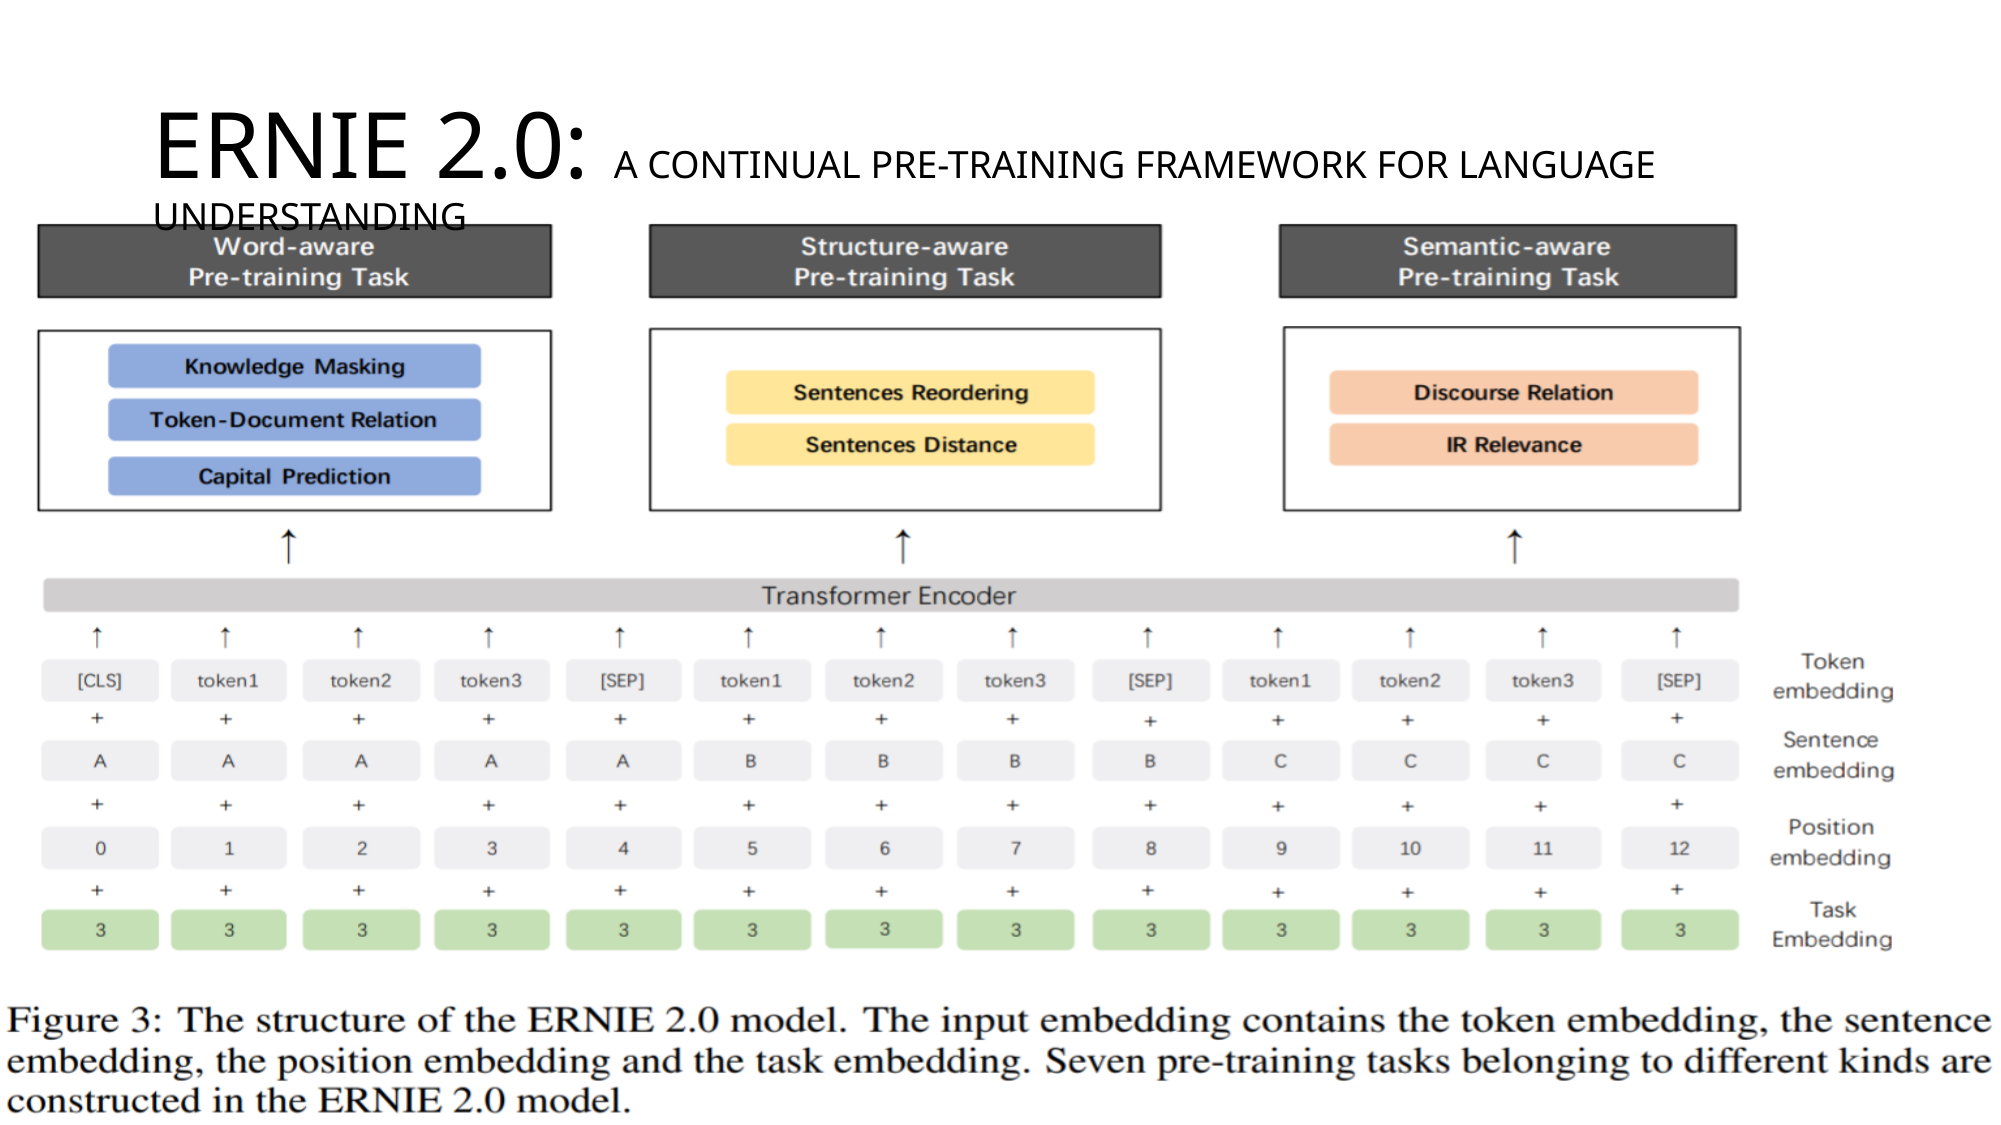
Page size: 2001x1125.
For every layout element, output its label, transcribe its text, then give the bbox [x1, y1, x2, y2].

title ERNIE 2.0: A CONTINUAL PRE-TRAINING FRAMEWORK FOR LANGUAGE UNDERSTANDING [137, 59, 1863, 214]
picture [0, 214, 2000, 1125]
